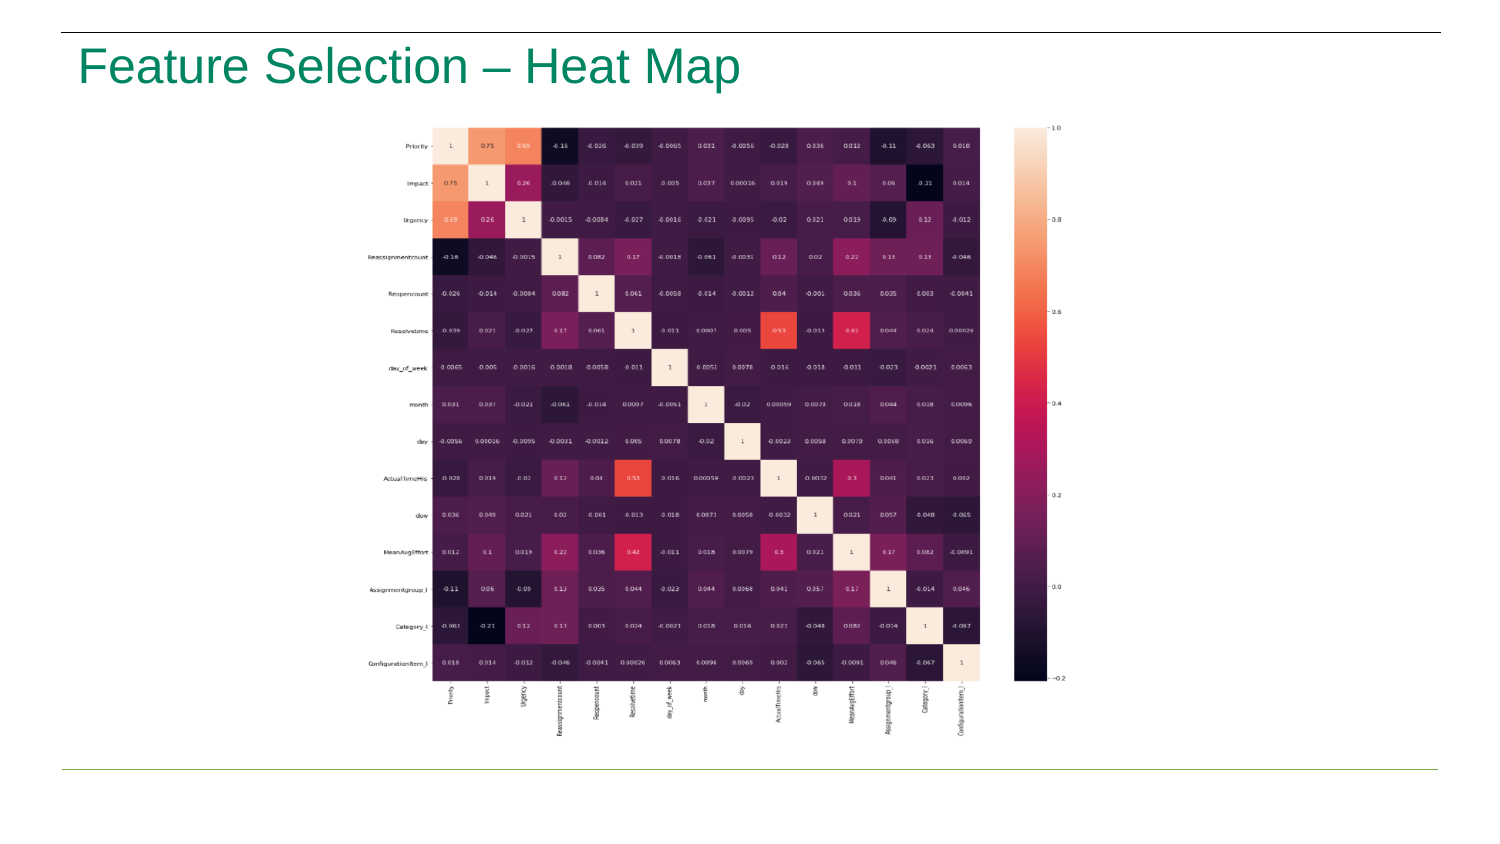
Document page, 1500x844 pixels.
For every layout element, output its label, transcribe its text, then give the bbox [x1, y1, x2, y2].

picture [335, 122, 1079, 746]
title Feature Selection – Heat Map [63, 33, 1439, 164]
